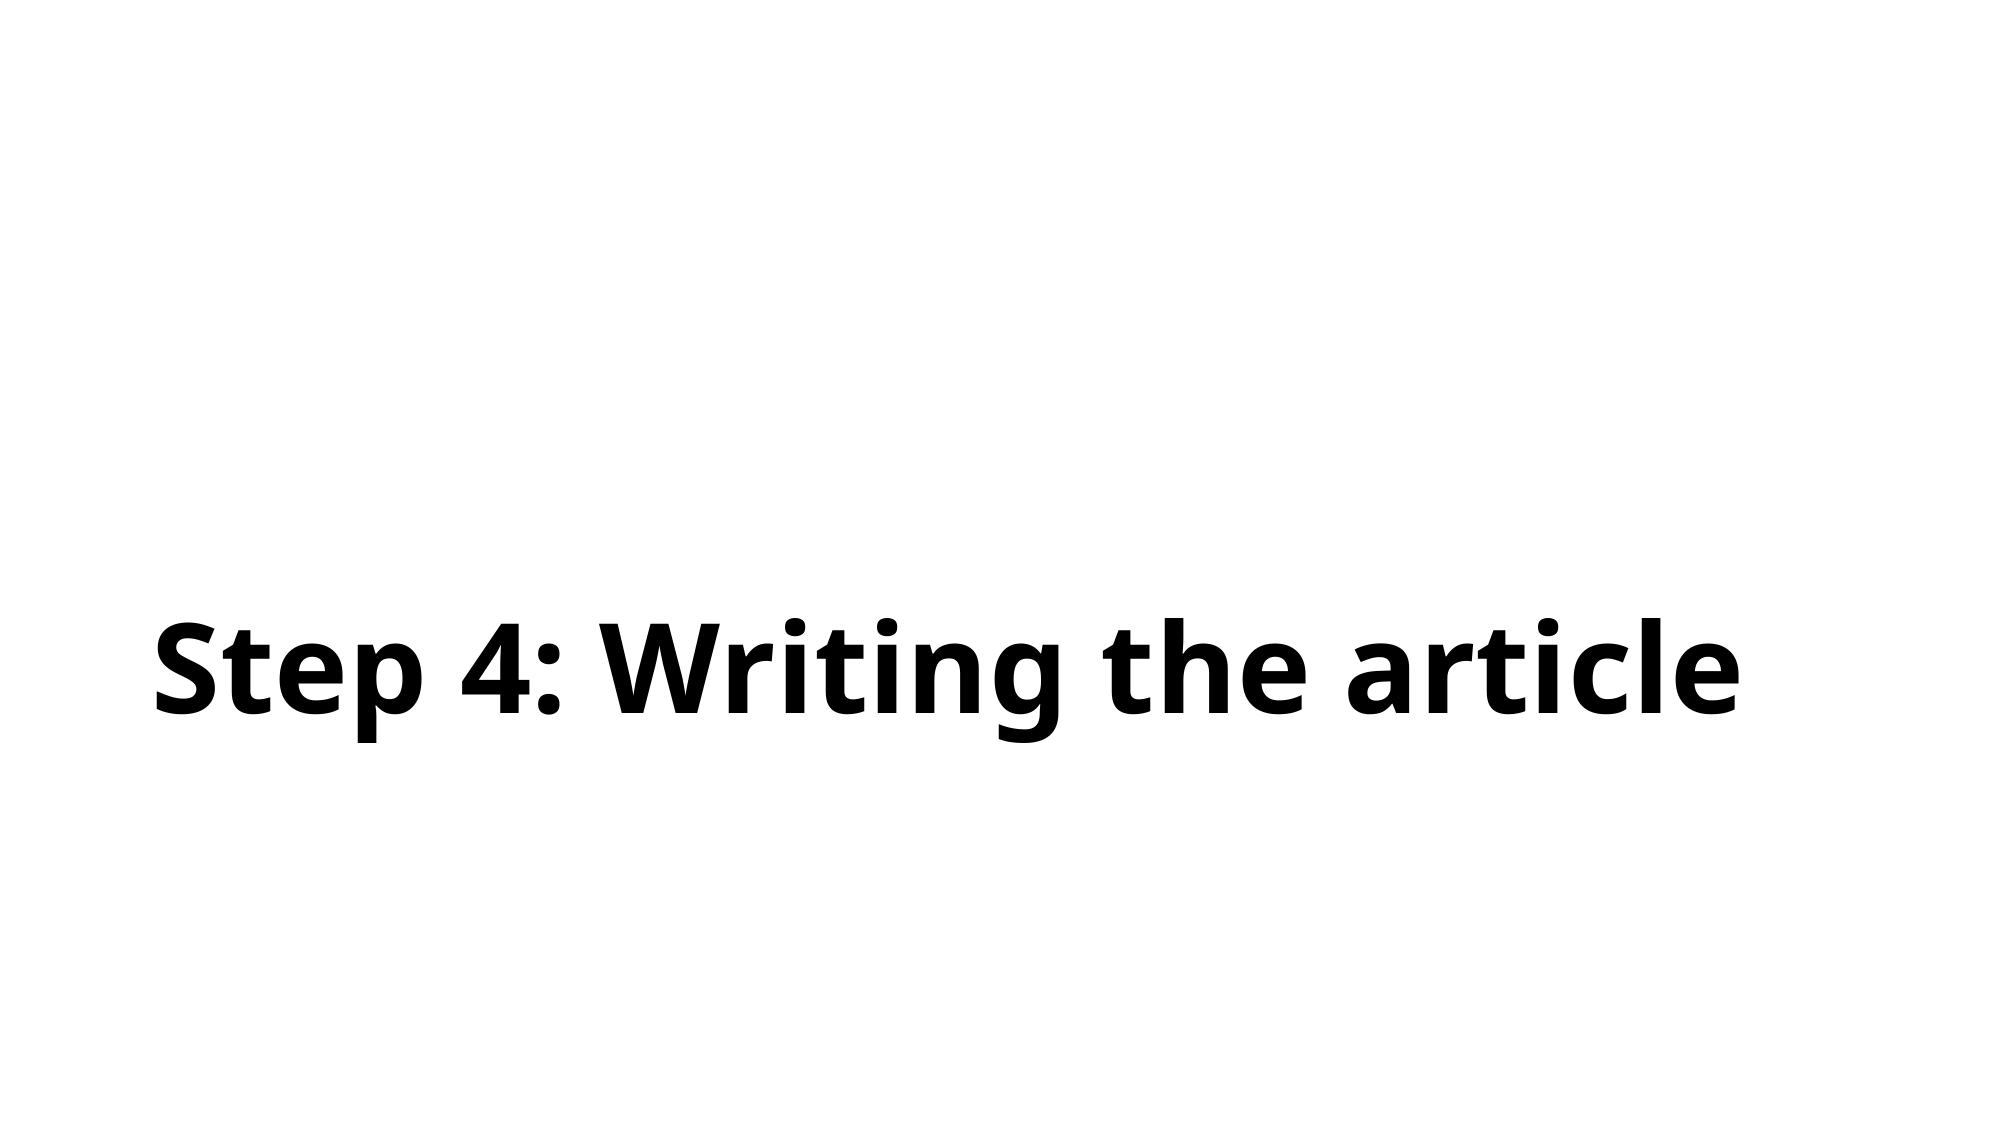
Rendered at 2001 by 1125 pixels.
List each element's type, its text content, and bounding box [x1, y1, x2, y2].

title Step 4: Writing the article [136, 280, 1862, 749]
